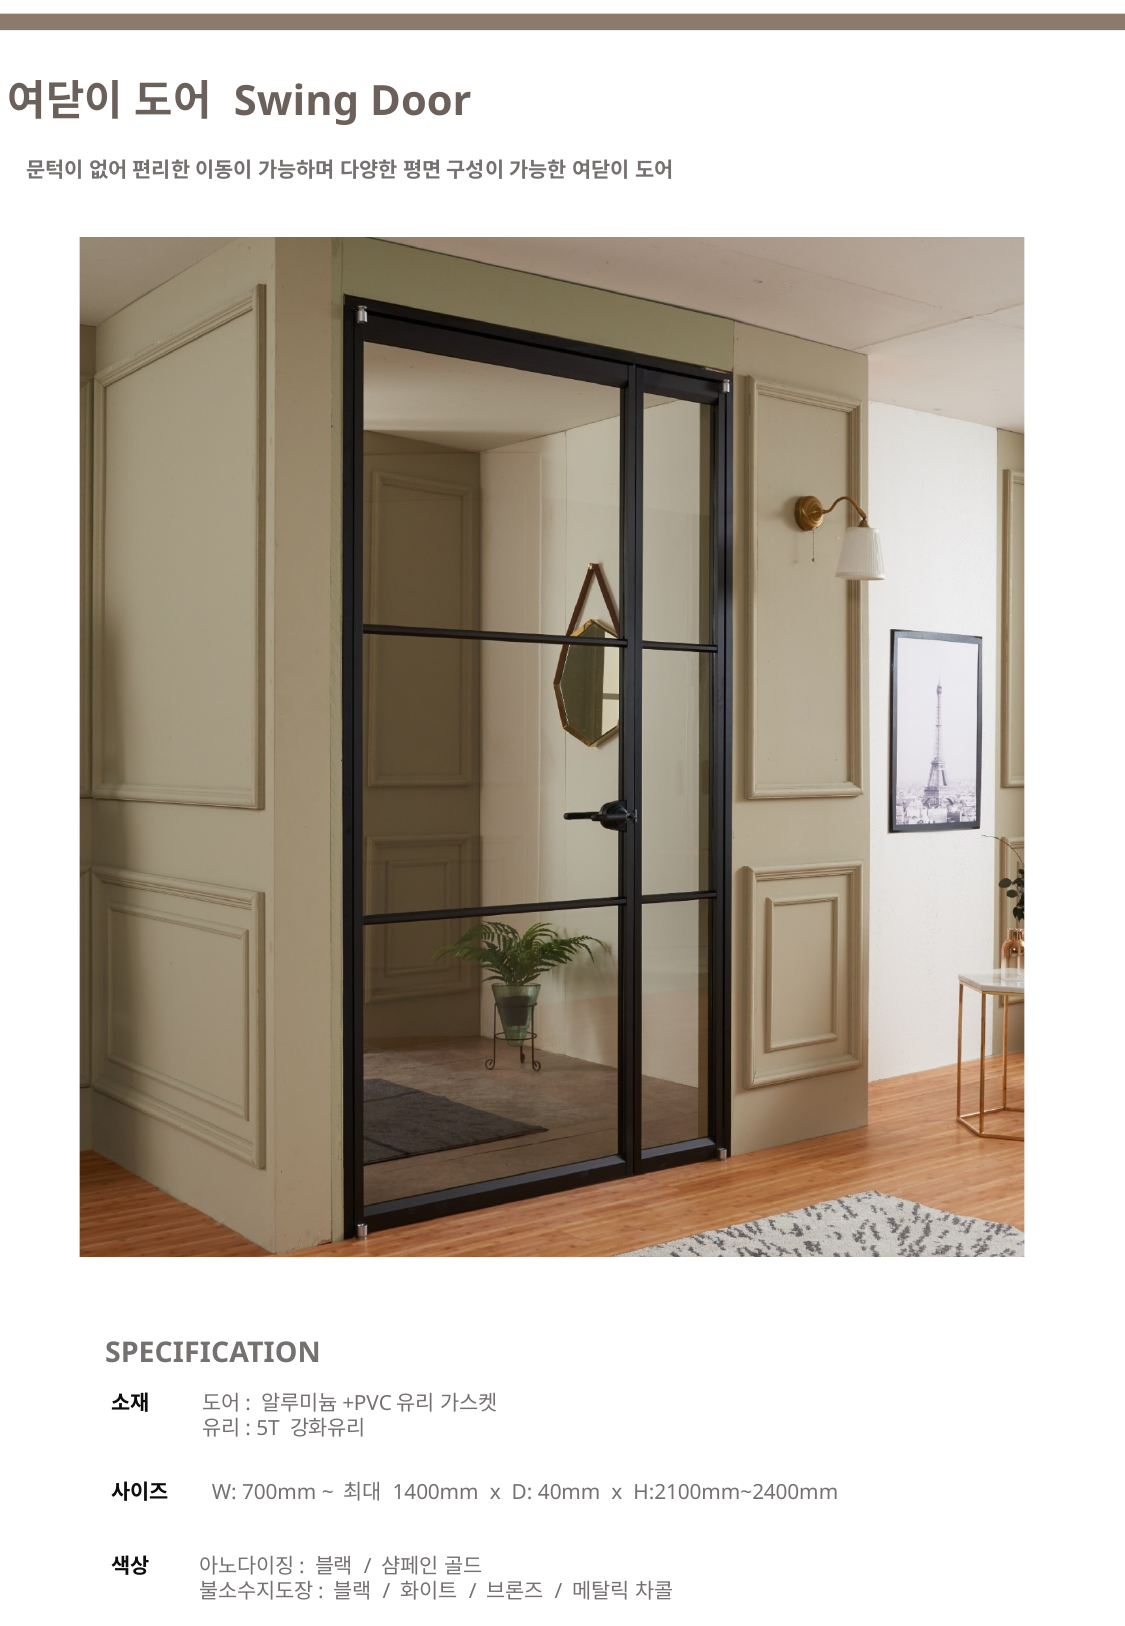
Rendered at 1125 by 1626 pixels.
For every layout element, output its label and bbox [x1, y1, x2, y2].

text_box [0, 66, 1025, 1612]
text_box [0, 13, 1125, 31]
